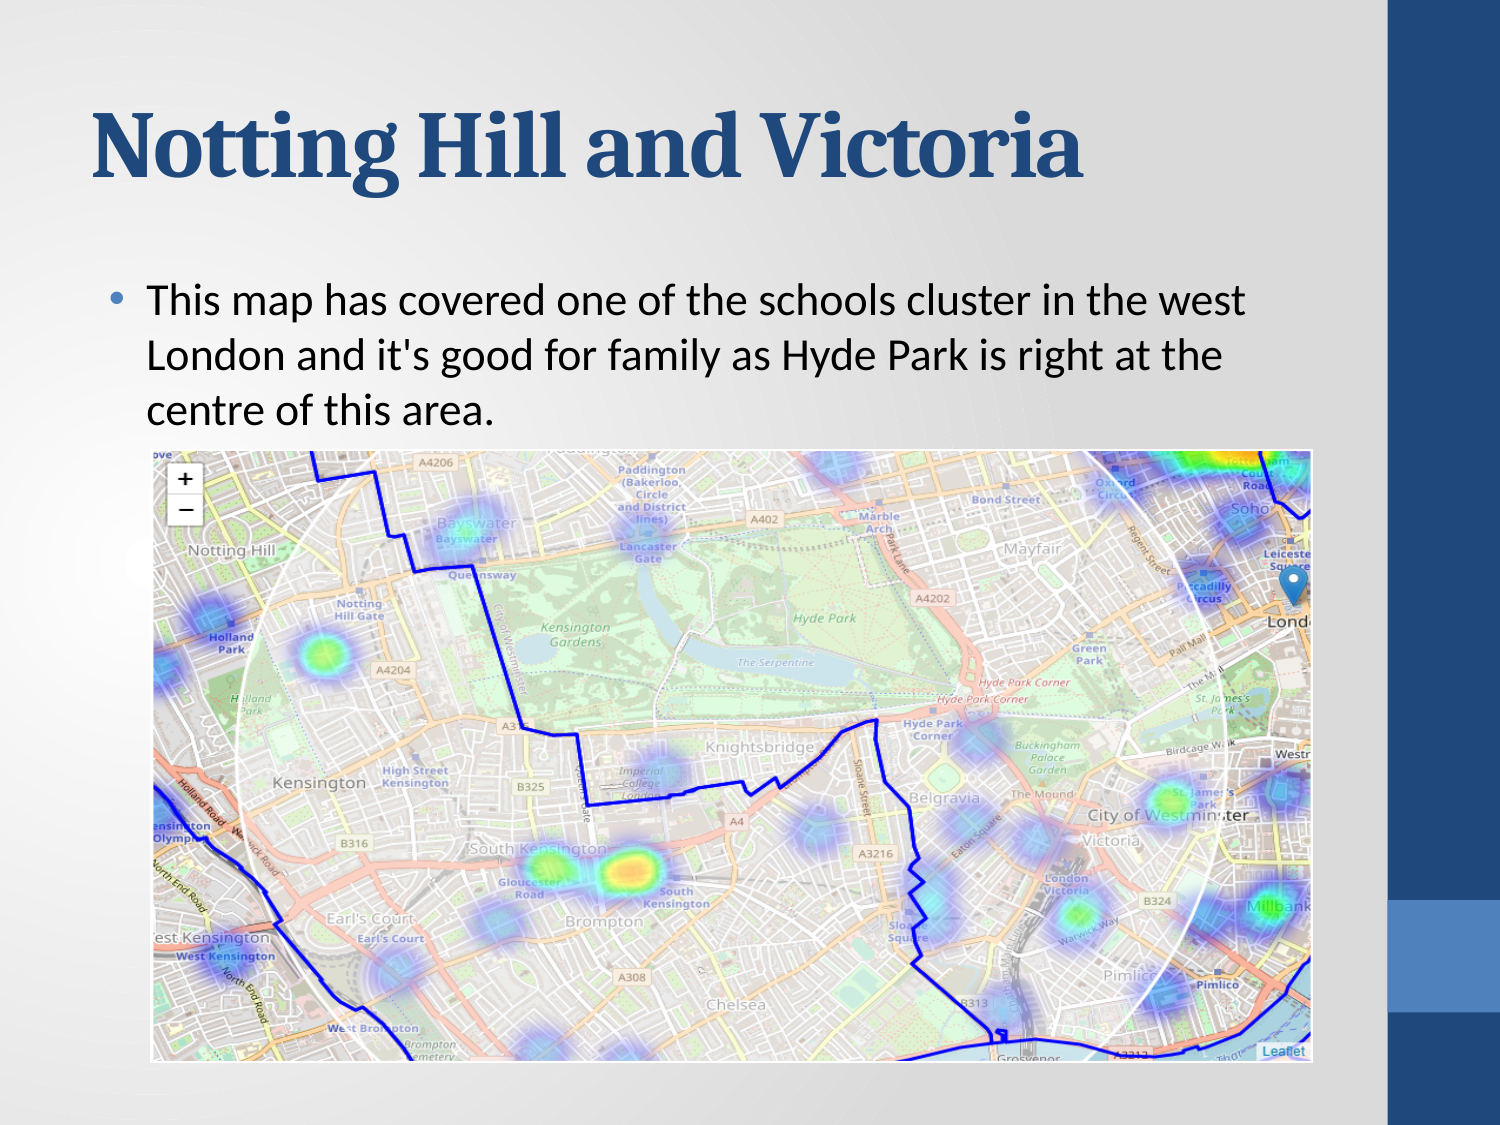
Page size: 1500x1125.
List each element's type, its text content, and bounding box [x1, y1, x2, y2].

title Notting Hill and Victoria [75, 45, 1325, 233]
picture [149, 449, 1313, 1063]
list This map has covered one of the schools cluster in the west London and it's good for family as Hyde Park is right at the centre of this area. [75, 262, 1325, 1050]
